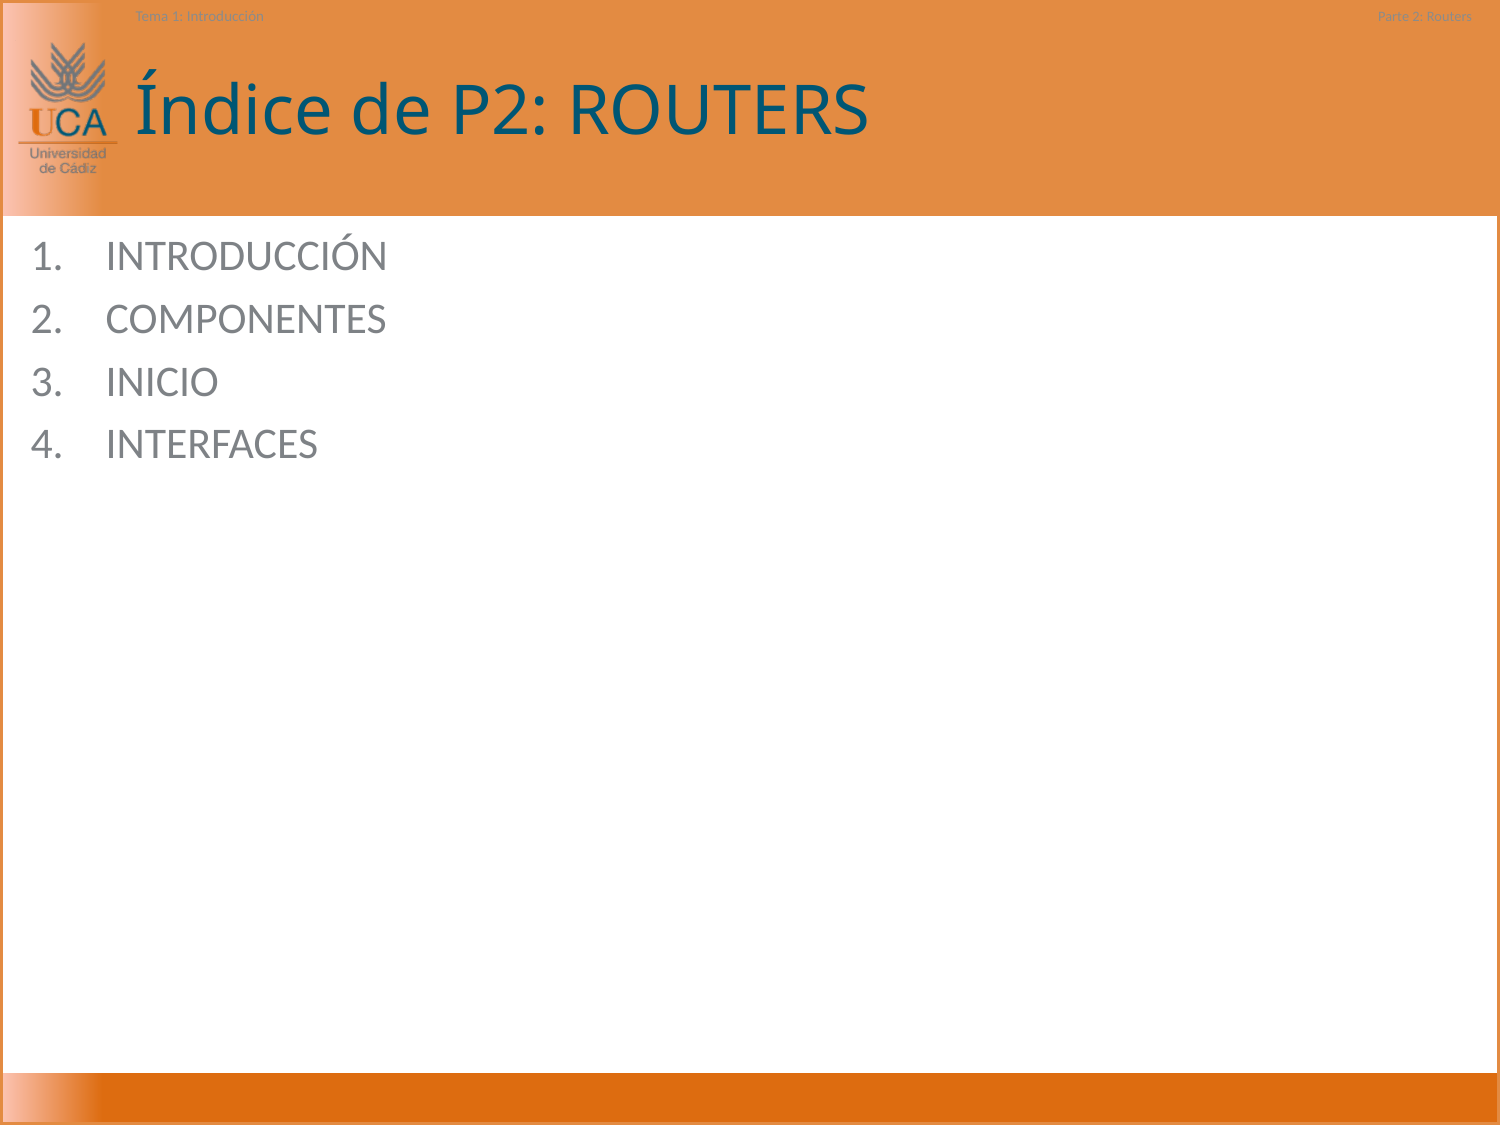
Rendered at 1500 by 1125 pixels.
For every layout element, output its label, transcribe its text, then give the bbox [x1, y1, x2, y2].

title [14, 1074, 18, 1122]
list Tema 1: Introducción [120, 1, 831, 33]
title Índice de P2: ROUTERS [120, 48, 1488, 176]
picture [15, 40, 121, 176]
list Parte 2: Routers [841, 1, 1488, 33]
list INTRODUCCIÓN COMPONENTES INICIO INTERFACES [15, 225, 1488, 1074]
